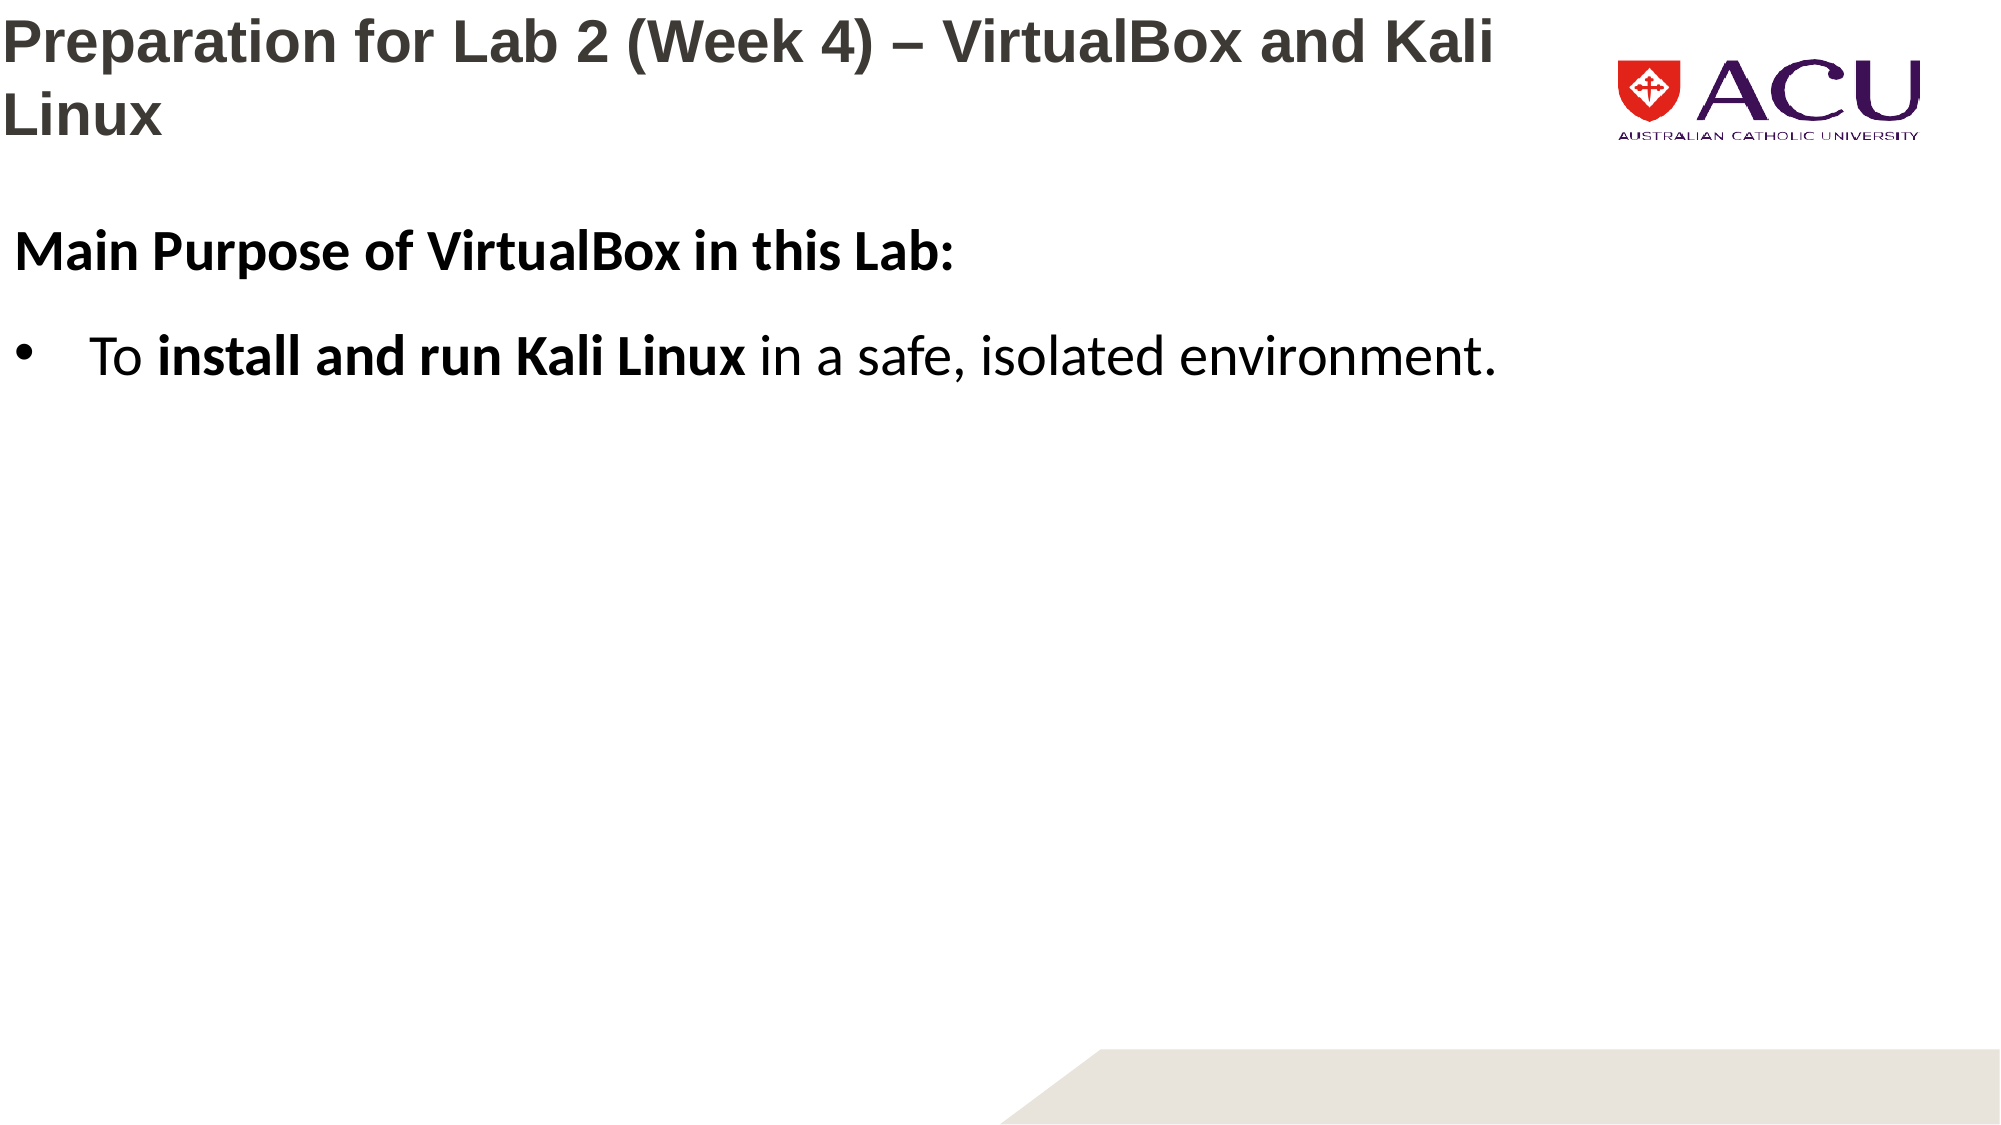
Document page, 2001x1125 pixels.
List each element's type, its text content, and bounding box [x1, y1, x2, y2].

title Preparation for Lab 2 (Week 4) – VirtualBox and Kali Linux [0, 0, 1571, 169]
text_box Main Purpose of VirtualBox in this Lab: To install and run Kali Linux in a safe, isolated environment. [0, 169, 2000, 394]
picture [1618, 59, 1920, 140]
